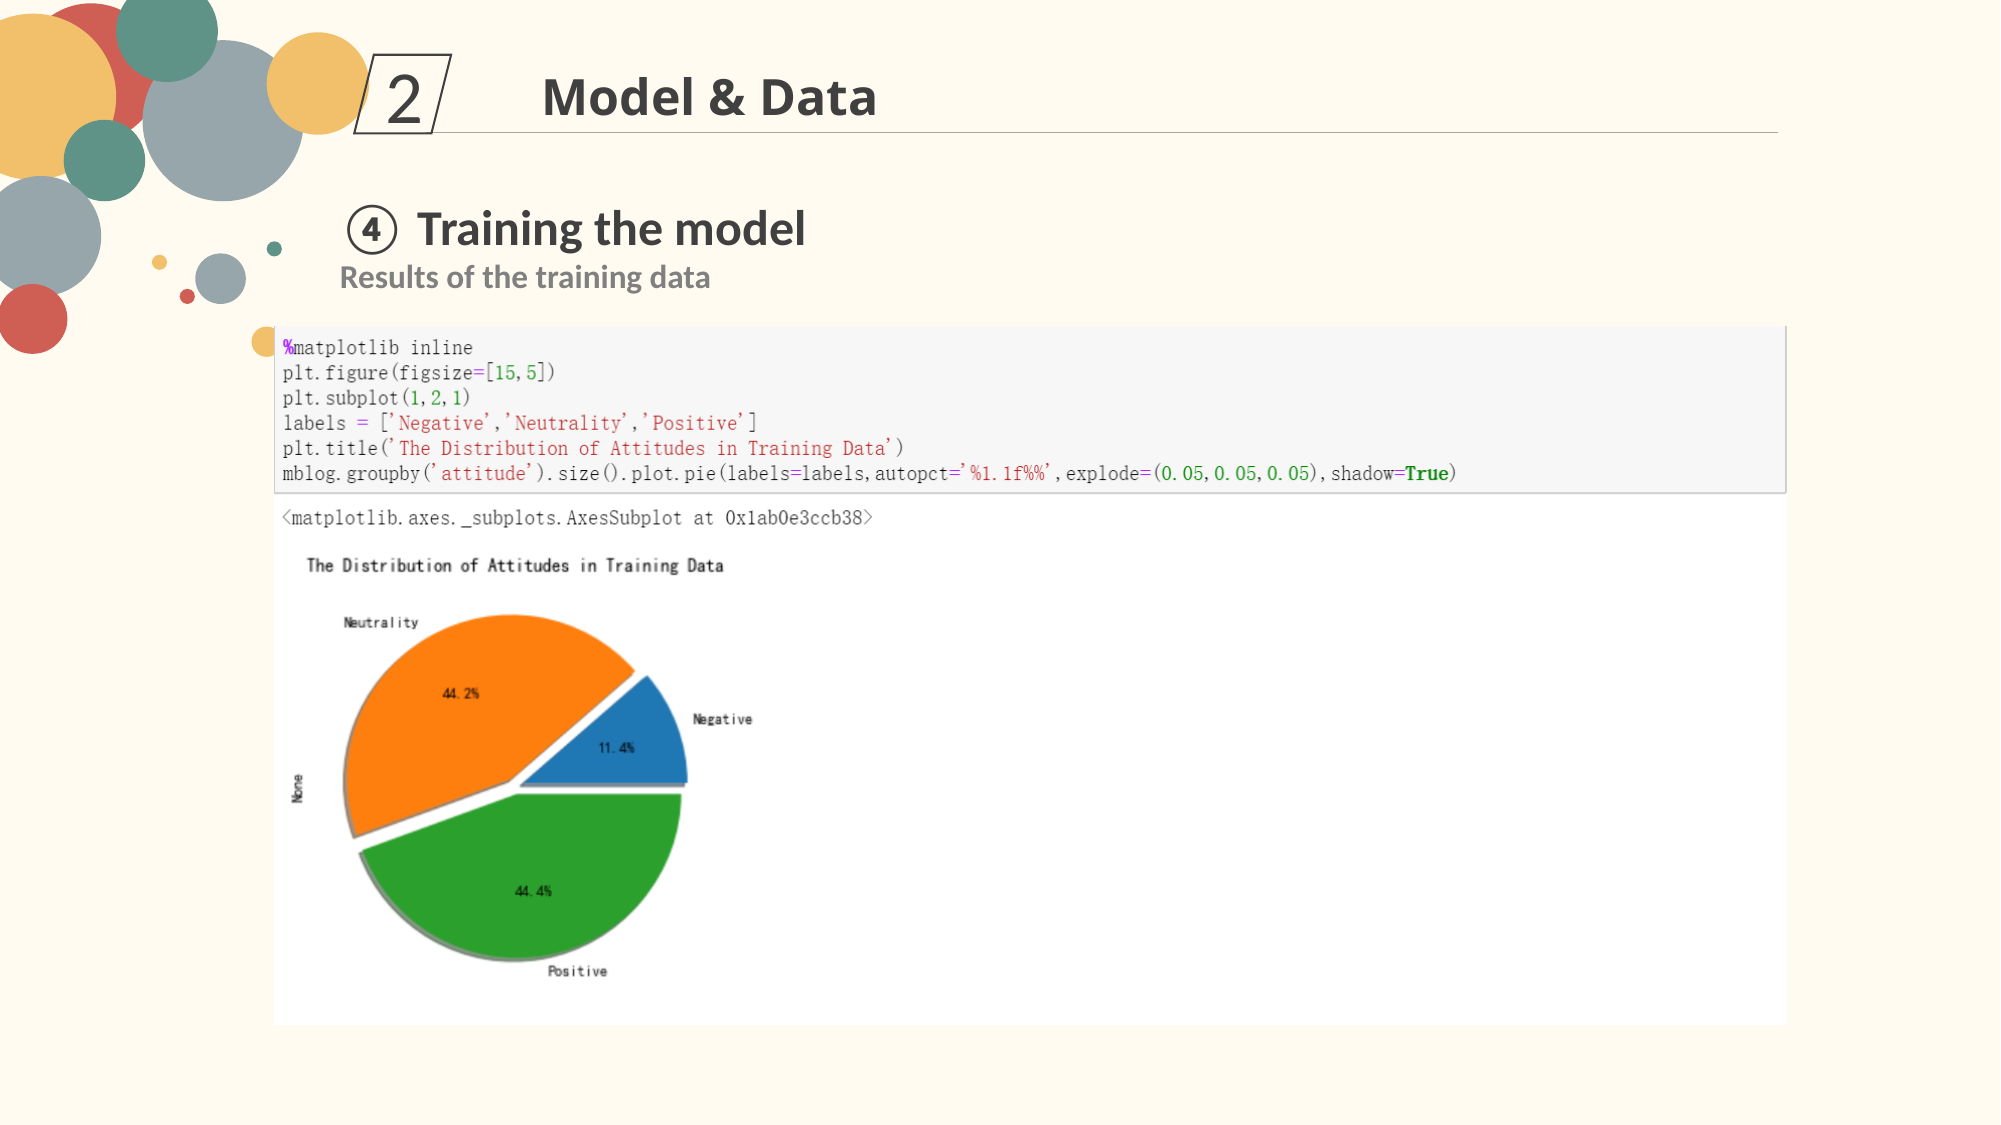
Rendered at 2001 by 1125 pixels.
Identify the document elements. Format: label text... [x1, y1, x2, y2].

text_box 2 [370, 53, 453, 135]
text_box Model & Data [526, 57, 1296, 131]
picture [274, 326, 1787, 1025]
text_box ④ Training the model Results of the training data [370, 187, 1838, 303]
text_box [0, 0, 370, 357]
